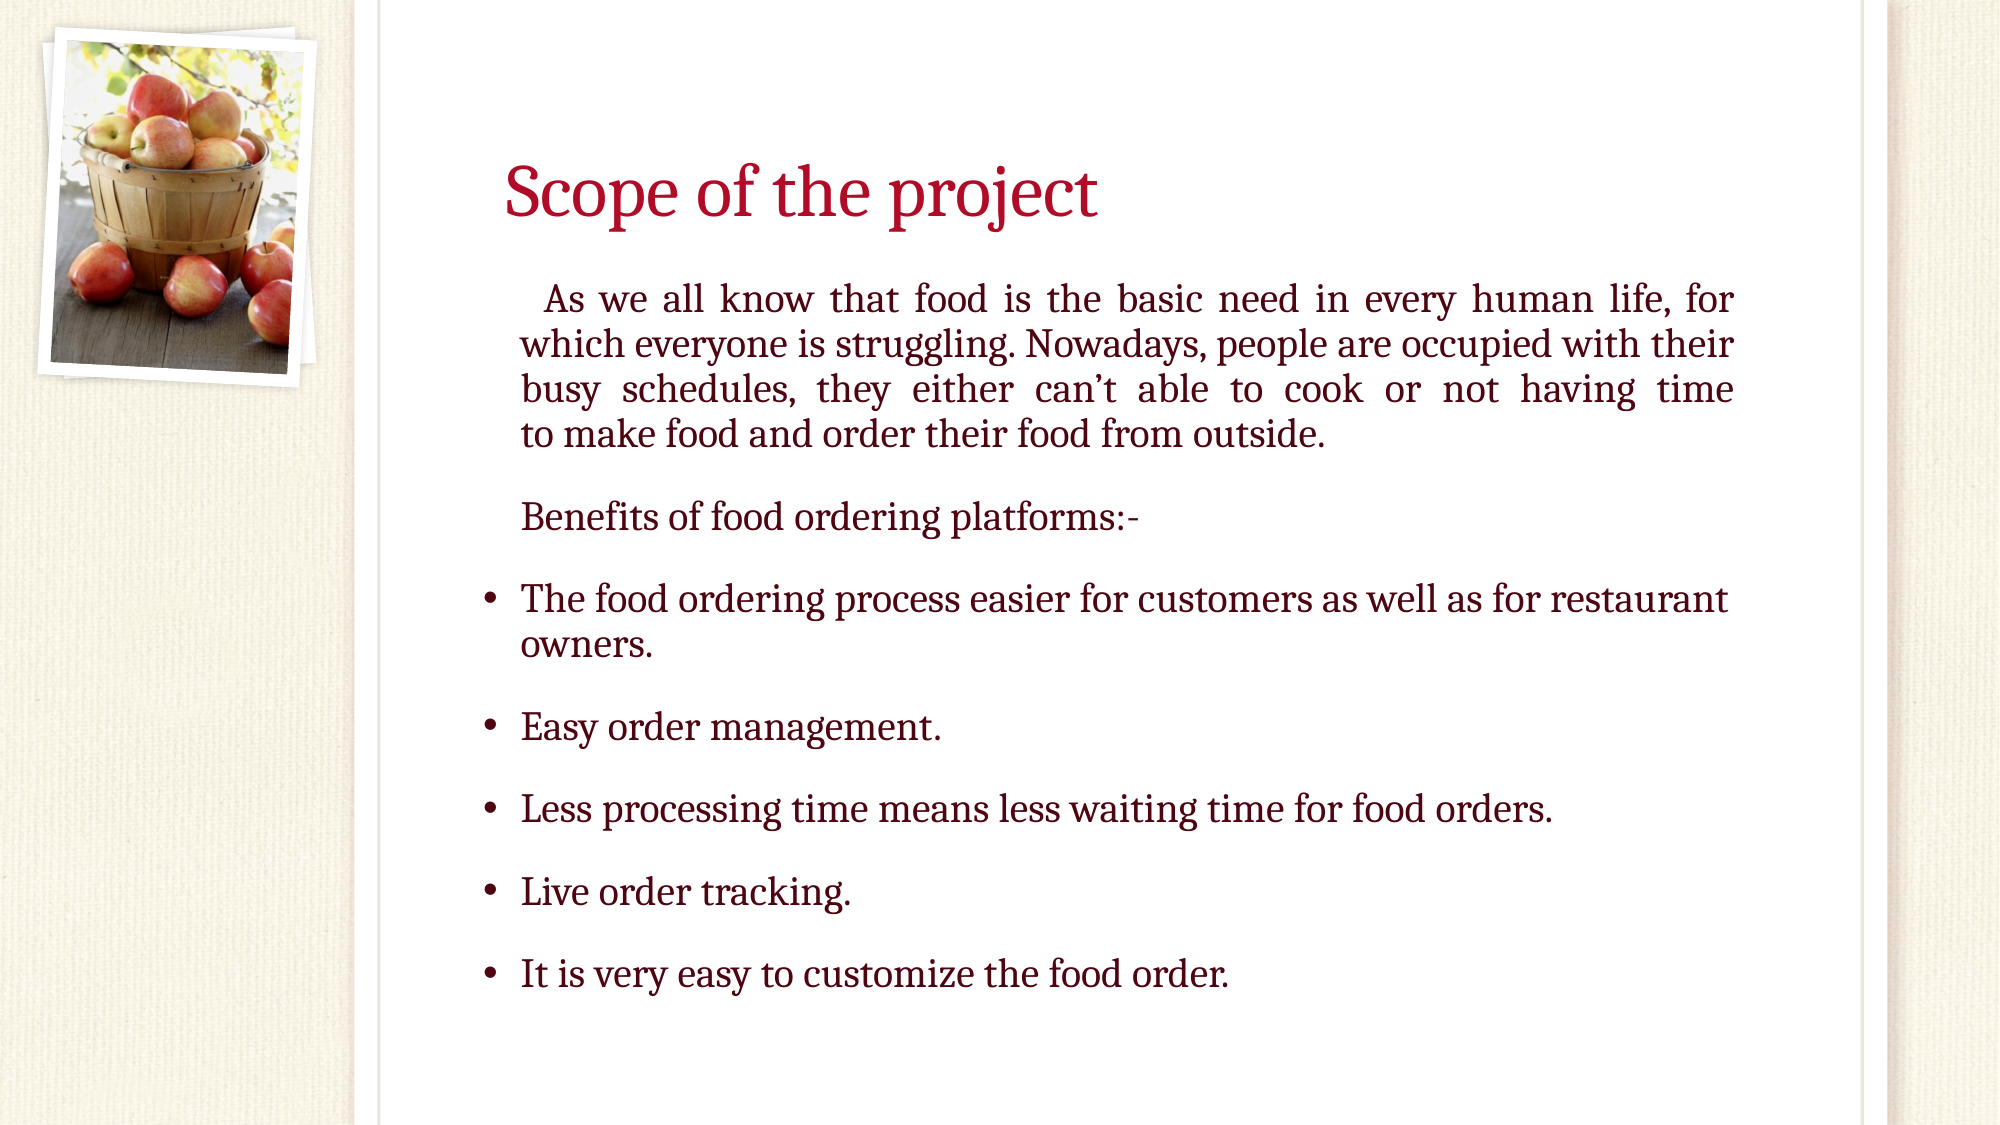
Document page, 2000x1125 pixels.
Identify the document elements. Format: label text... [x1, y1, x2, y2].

picture [0, 0, 354, 1125]
list As we all know that food is the basic need in every human life, for which everyone is struggling. Nowadays, people are occupied with their busy schedules, they either can’t able to cook or not having time to make food and order their food from outside. Benefits of food ordering platforms:- The food ordering process easier for customers as well as for restaurant owners. Easy order management. Less processing time means less waiting time for food orders. Live order tracking. It is very easy to customize the food order. [460, 269, 1750, 1013]
picture [1888, 0, 2000, 1125]
title Scope of the project [491, 52, 1750, 240]
